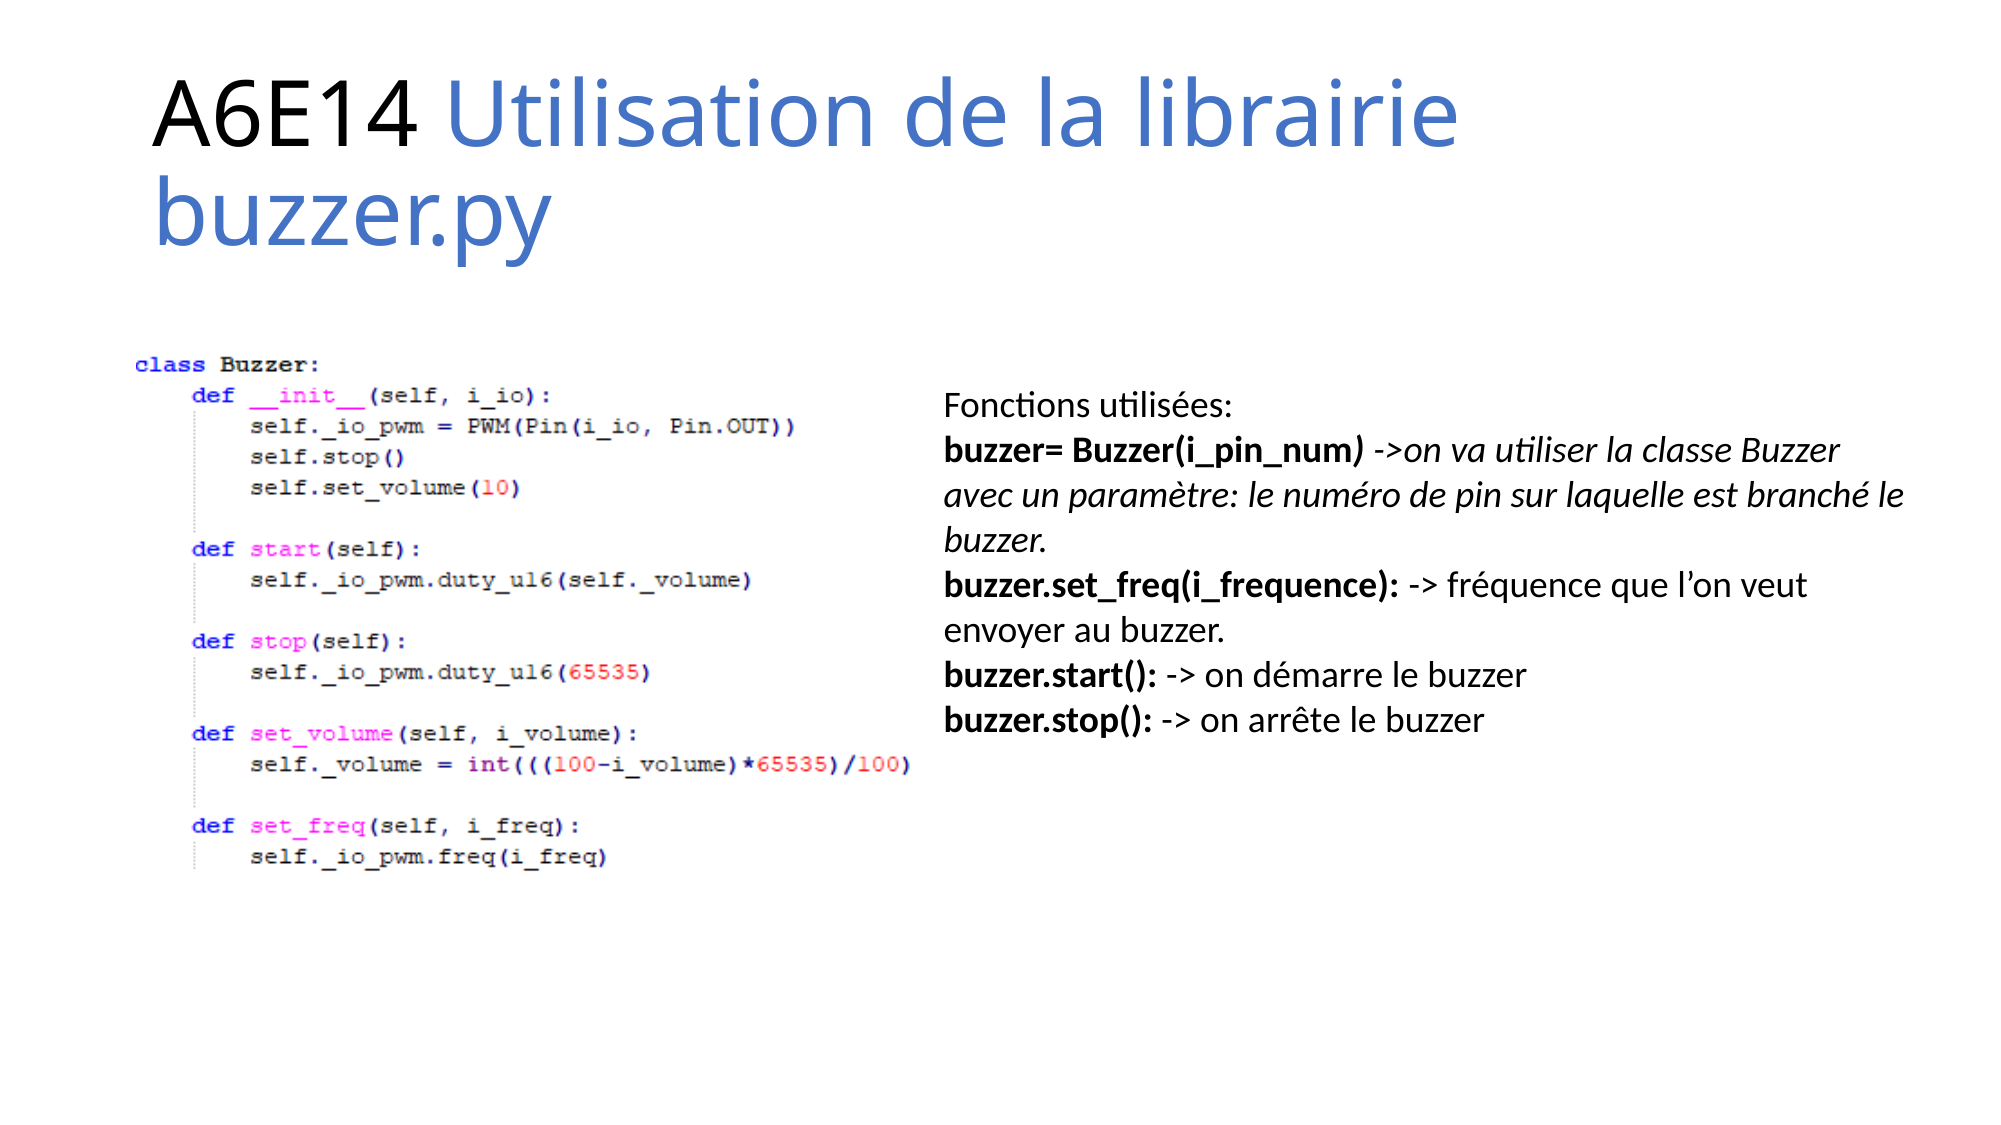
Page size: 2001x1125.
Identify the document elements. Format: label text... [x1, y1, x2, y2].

picture [136, 352, 942, 898]
text_box A6E14 Utilisation de la librairie buzzer.py [137, 59, 1863, 164]
text_box Fonctions utilisées: buzzer= Buzzer(i_pin_num) ->on va utiliser la classe Buzzer avec un paramètre: le numéro de pin sur laquelle est branché le buzzer. buzzer.set_freq(i_frequence): -> fréquence que l’on veut envoyer au buzzer. buzzer.start(): -> on démarre le buzzer buzzer.stop(): -> on arrête le buzzer [942, 373, 1929, 748]
